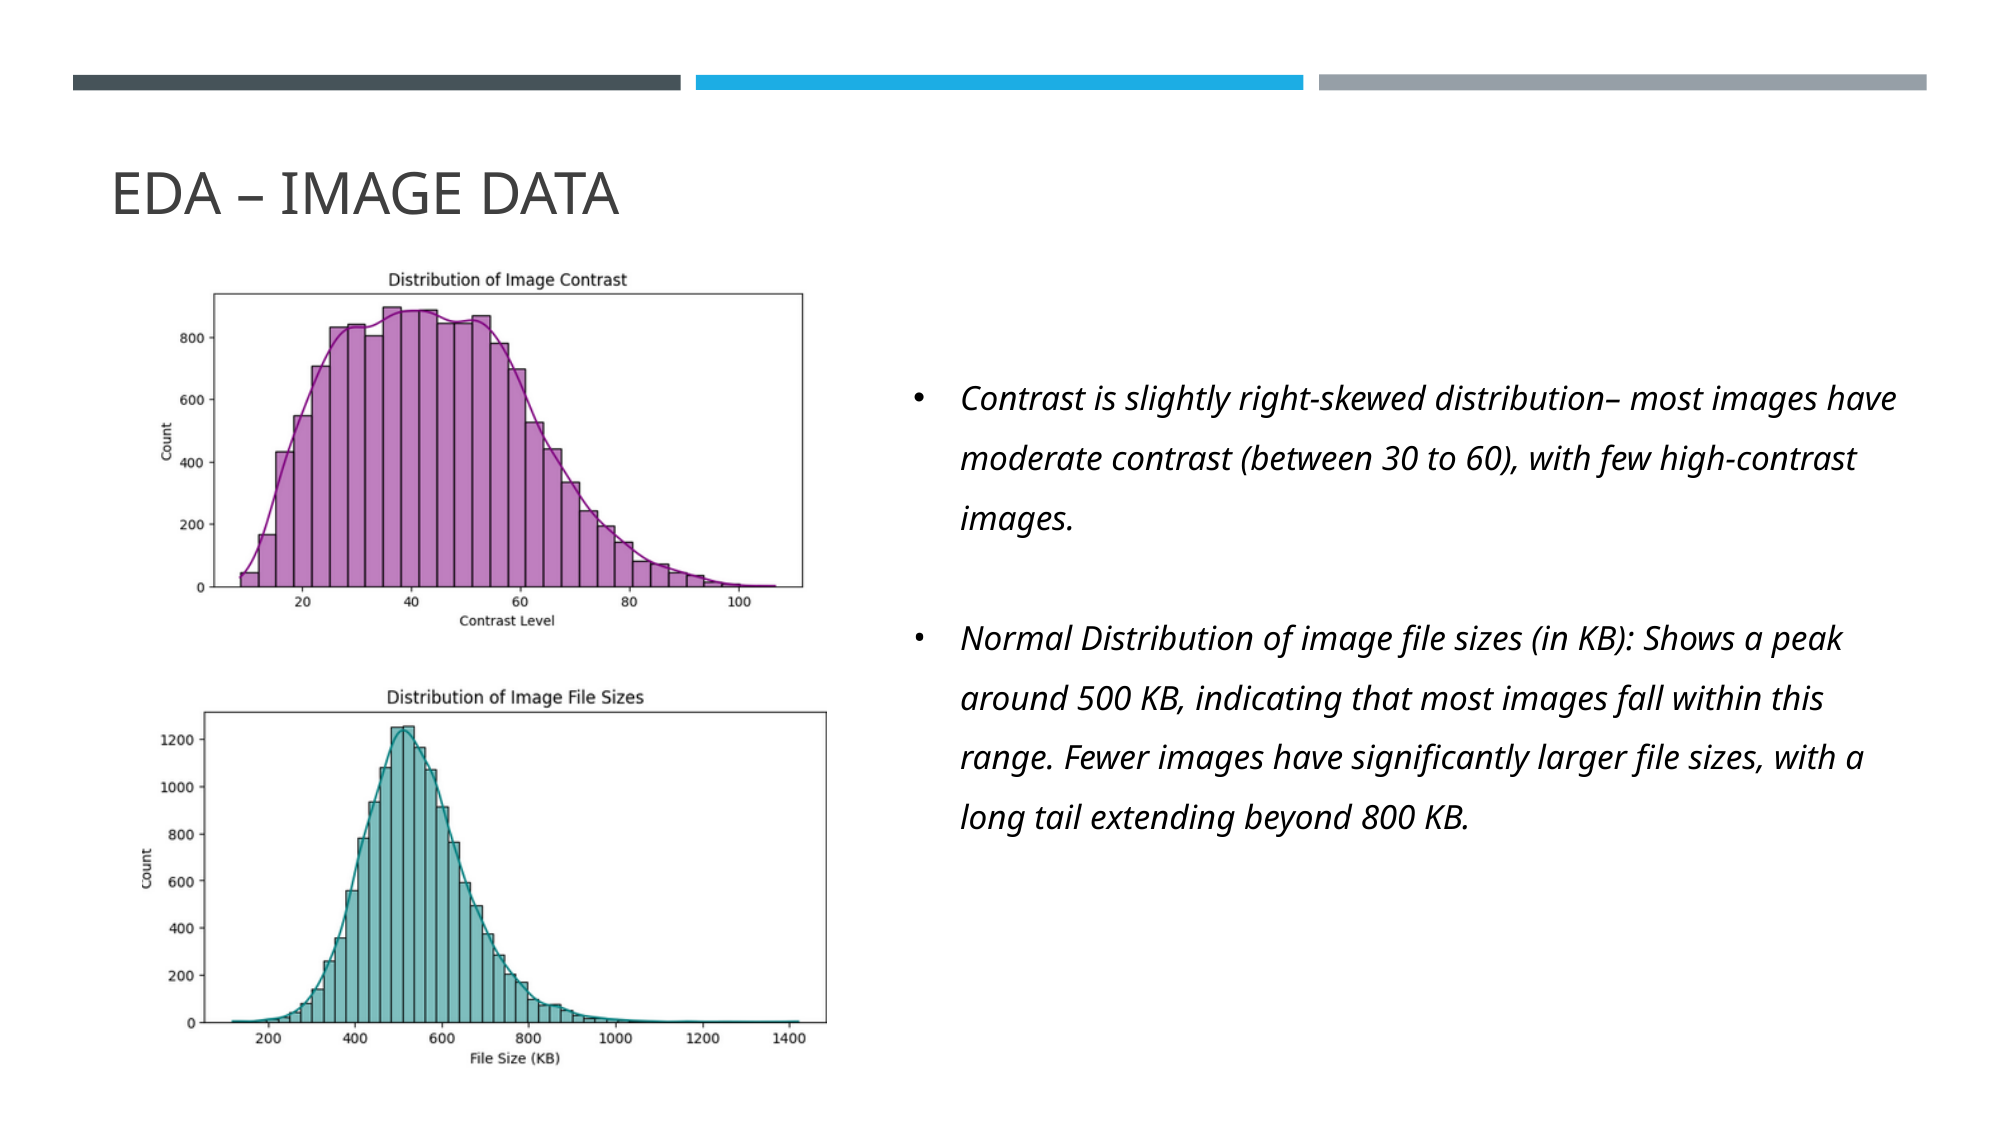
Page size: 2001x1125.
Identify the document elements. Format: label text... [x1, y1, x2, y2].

text_box Contrast is slightly right-skewed distribution– most images have moderate contrast (between 30 to 60), with few high-contrast images. Normal Distribution of image file sizes (in KB): Shows a peak around 500 KB, indicating that most images fall within this range. Fewer images have significantly larger file sizes, with a long tail extending beyond 800 KB. [898, 349, 1933, 844]
picture [155, 258, 807, 632]
picture [142, 685, 828, 1073]
title EDA – IMAGE DATA [95, 115, 1905, 234]
